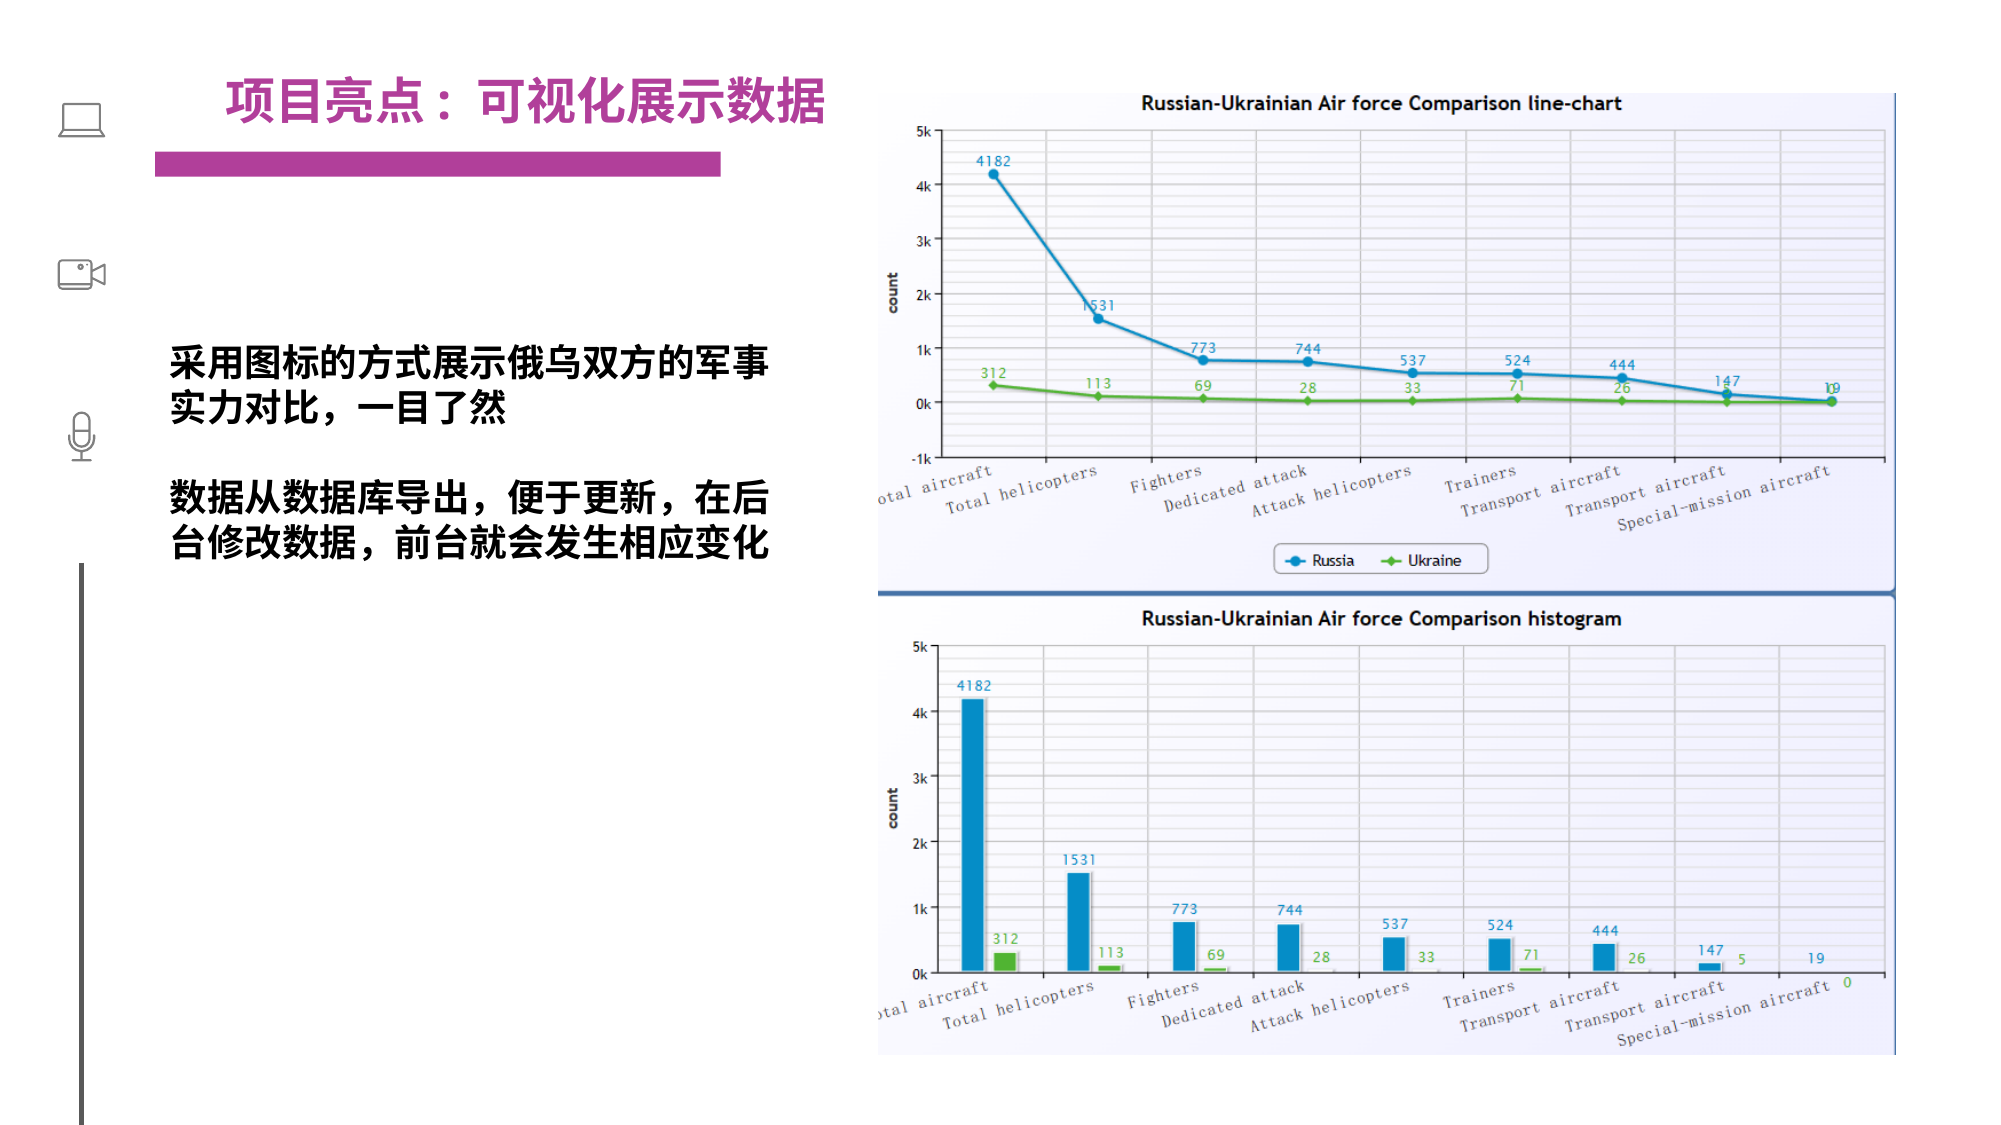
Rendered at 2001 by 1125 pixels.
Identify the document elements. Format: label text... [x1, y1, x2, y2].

text_box [154, 151, 217, 178]
picture [878, 93, 1896, 1055]
text_box 采用图标的方式展示俄乌双方的军事实力对比，一目了然 数据从数据库导出，便于更新，在后台修改数据，前台就会发生相应变化 [155, 331, 791, 525]
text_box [217, 62, 931, 241]
